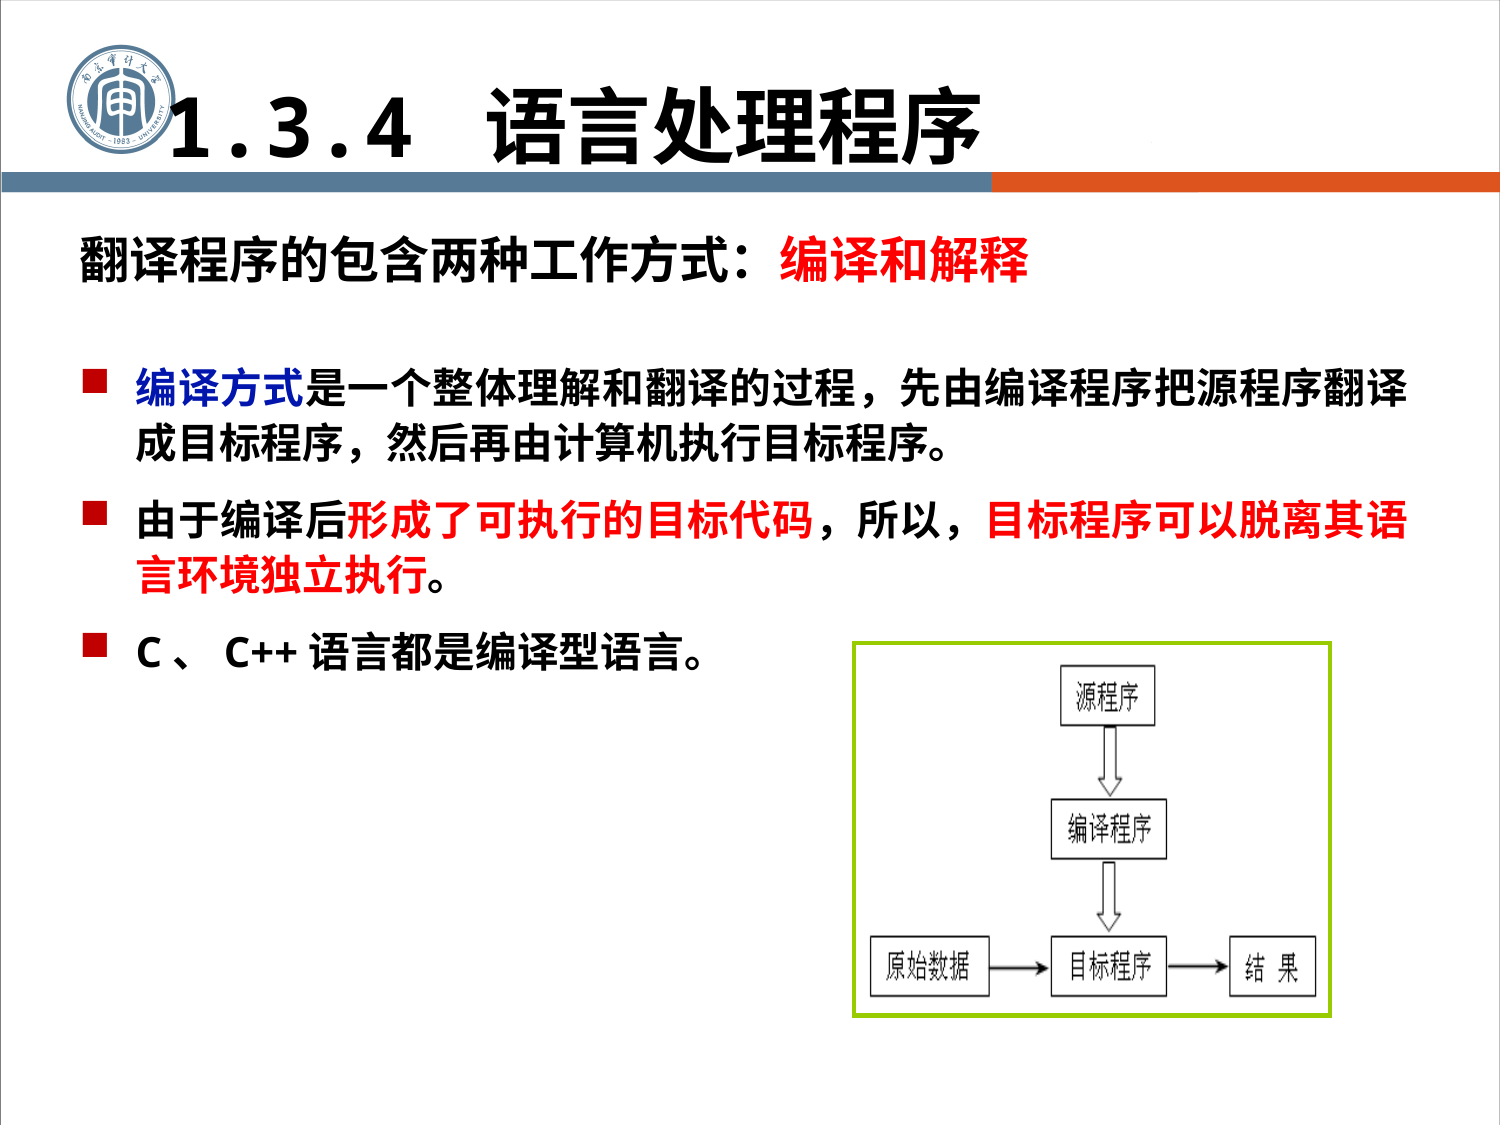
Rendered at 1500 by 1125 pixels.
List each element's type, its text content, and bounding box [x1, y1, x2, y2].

picture [0, 0, 1500, 1125]
title 翻译程序的包含两种工作方式：编译和解释 [64, 225, 1085, 292]
text_box 编译方式是一个整体理解和翻译的过程，先由编译程序把源程序翻译成目标程序，然后再由计算机执行目标程序。 由于编译后形成了可执行的目标代码，所以，目标程序可以脱离其语言环境独立执行。 C、C++语言都是编译型语言。 [64, 349, 1423, 683]
text_box 1.3.4 语言处理程序 [149, 7, 999, 182]
